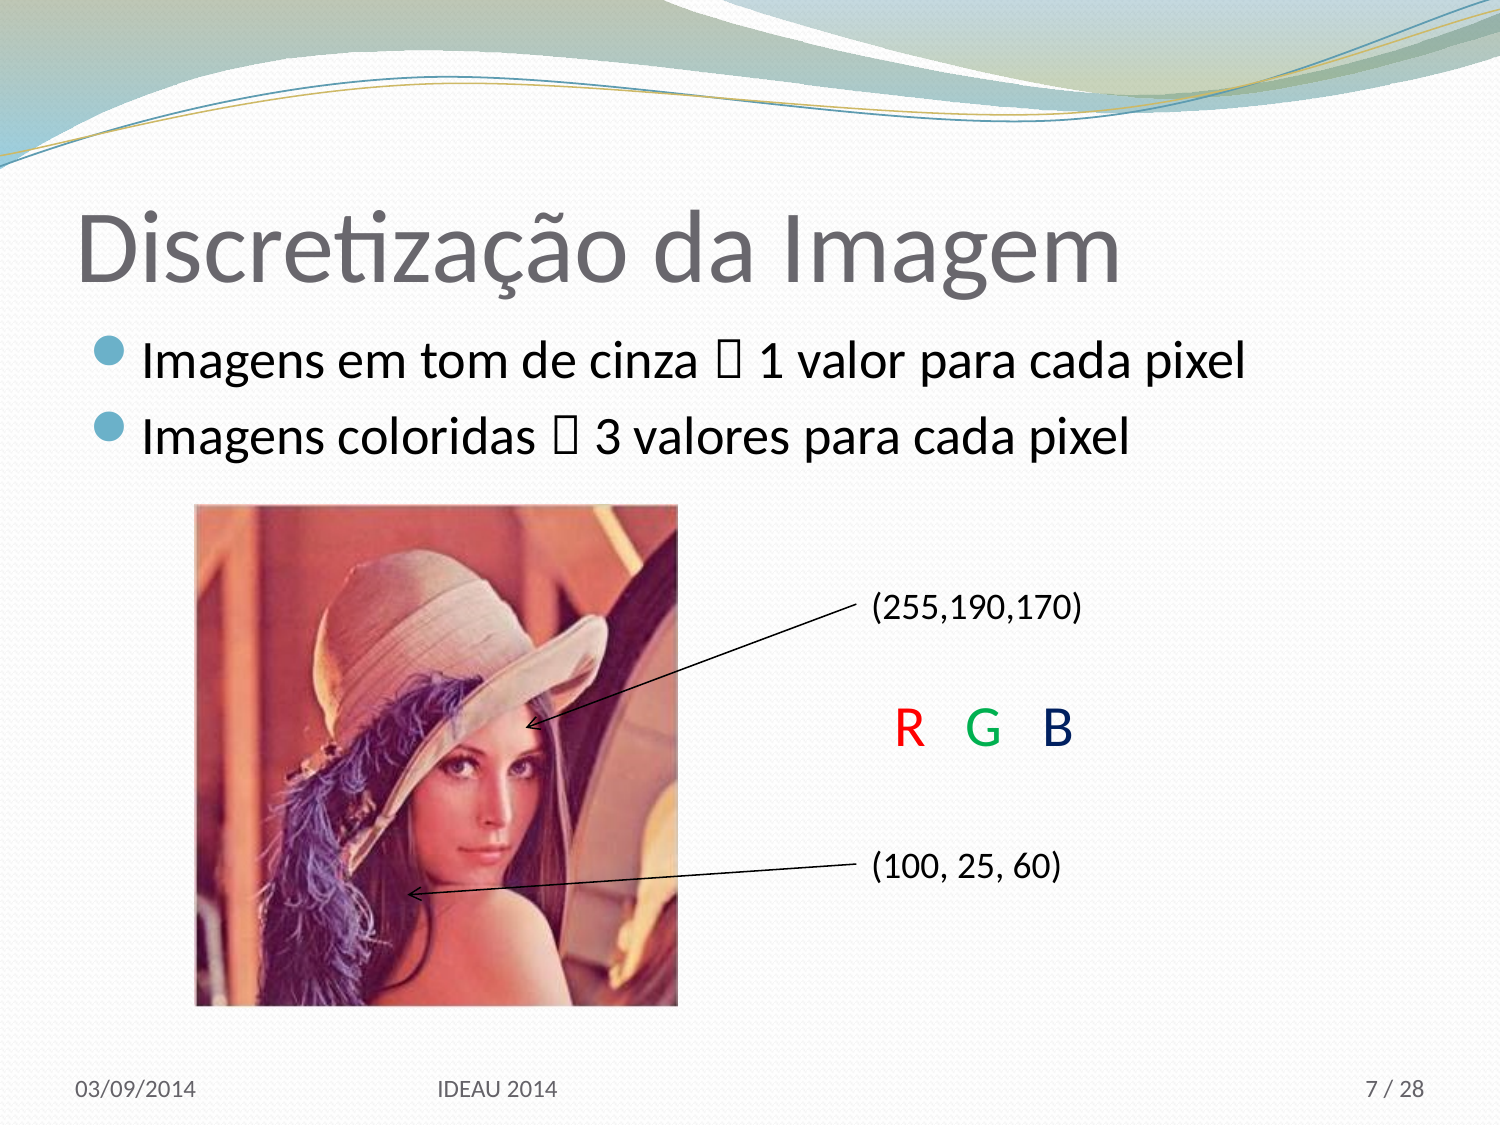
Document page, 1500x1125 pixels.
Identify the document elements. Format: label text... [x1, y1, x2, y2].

list Utiliza a relação de cada pixel com outros que estão próximos; Realiza a convolução de dois sinais: [187, 505, 863, 1020]
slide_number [75, 1042, 425, 1103]
text_box (100, 25, 60) [856, 834, 1199, 894]
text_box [525, 604, 857, 729]
title Discretização da Imagem [75, 115, 1425, 303]
picture [194, 503, 678, 1008]
text_box R G B [879, 680, 1104, 766]
list Imagens em tom de cinza  1 valor para cada pixel Imagens coloridas  3 valores para cada pixel [75, 317, 1425, 1038]
table_header 1/9 [857, 606, 862, 634]
footer IDEAU 2014 [437, 1042, 988, 1103]
slide_number 7 / 28 [1299, 1042, 1425, 1103]
text_box (255,190,170) [856, 574, 1199, 634]
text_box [407, 864, 857, 895]
table_header 1/9 [857, 866, 863, 894]
